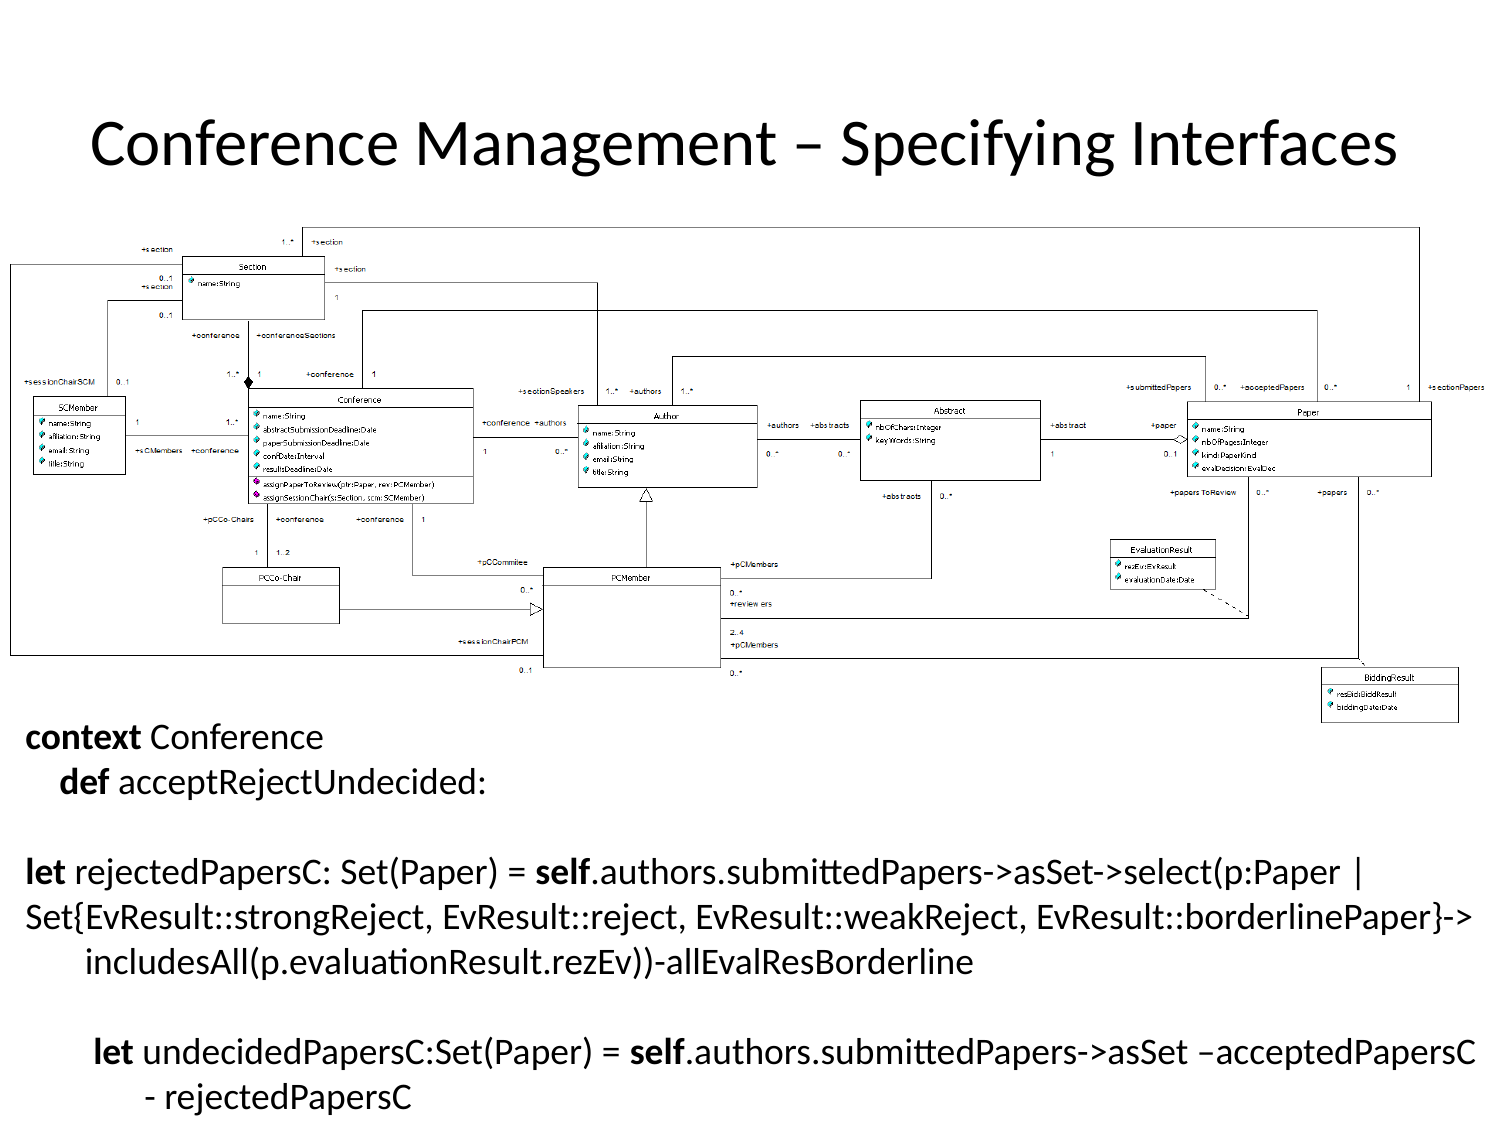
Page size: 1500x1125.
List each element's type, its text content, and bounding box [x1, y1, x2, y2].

text_box context Conference def acceptRejectUndecided: let rejectedPapersC: Set(Paper) = self.authors.submittedPapers->asSet->select(p:Paper | Set{EvResult::strongReject, EvResult::reject, EvResult::weakReject, EvResult::borderlinePaper}-> includesAll(p.evaluationResult.rezEv))-allEvalResBorderline let undecidedPapersC:Set(Paper) = self.authors.submittedPapers->asSet –acceptedPapersC - rejectedPapersC [10, 704, 1500, 1124]
title Conference Management – Specifying Interfaces [75, 45, 1451, 205]
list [9, 207, 1491, 729]
